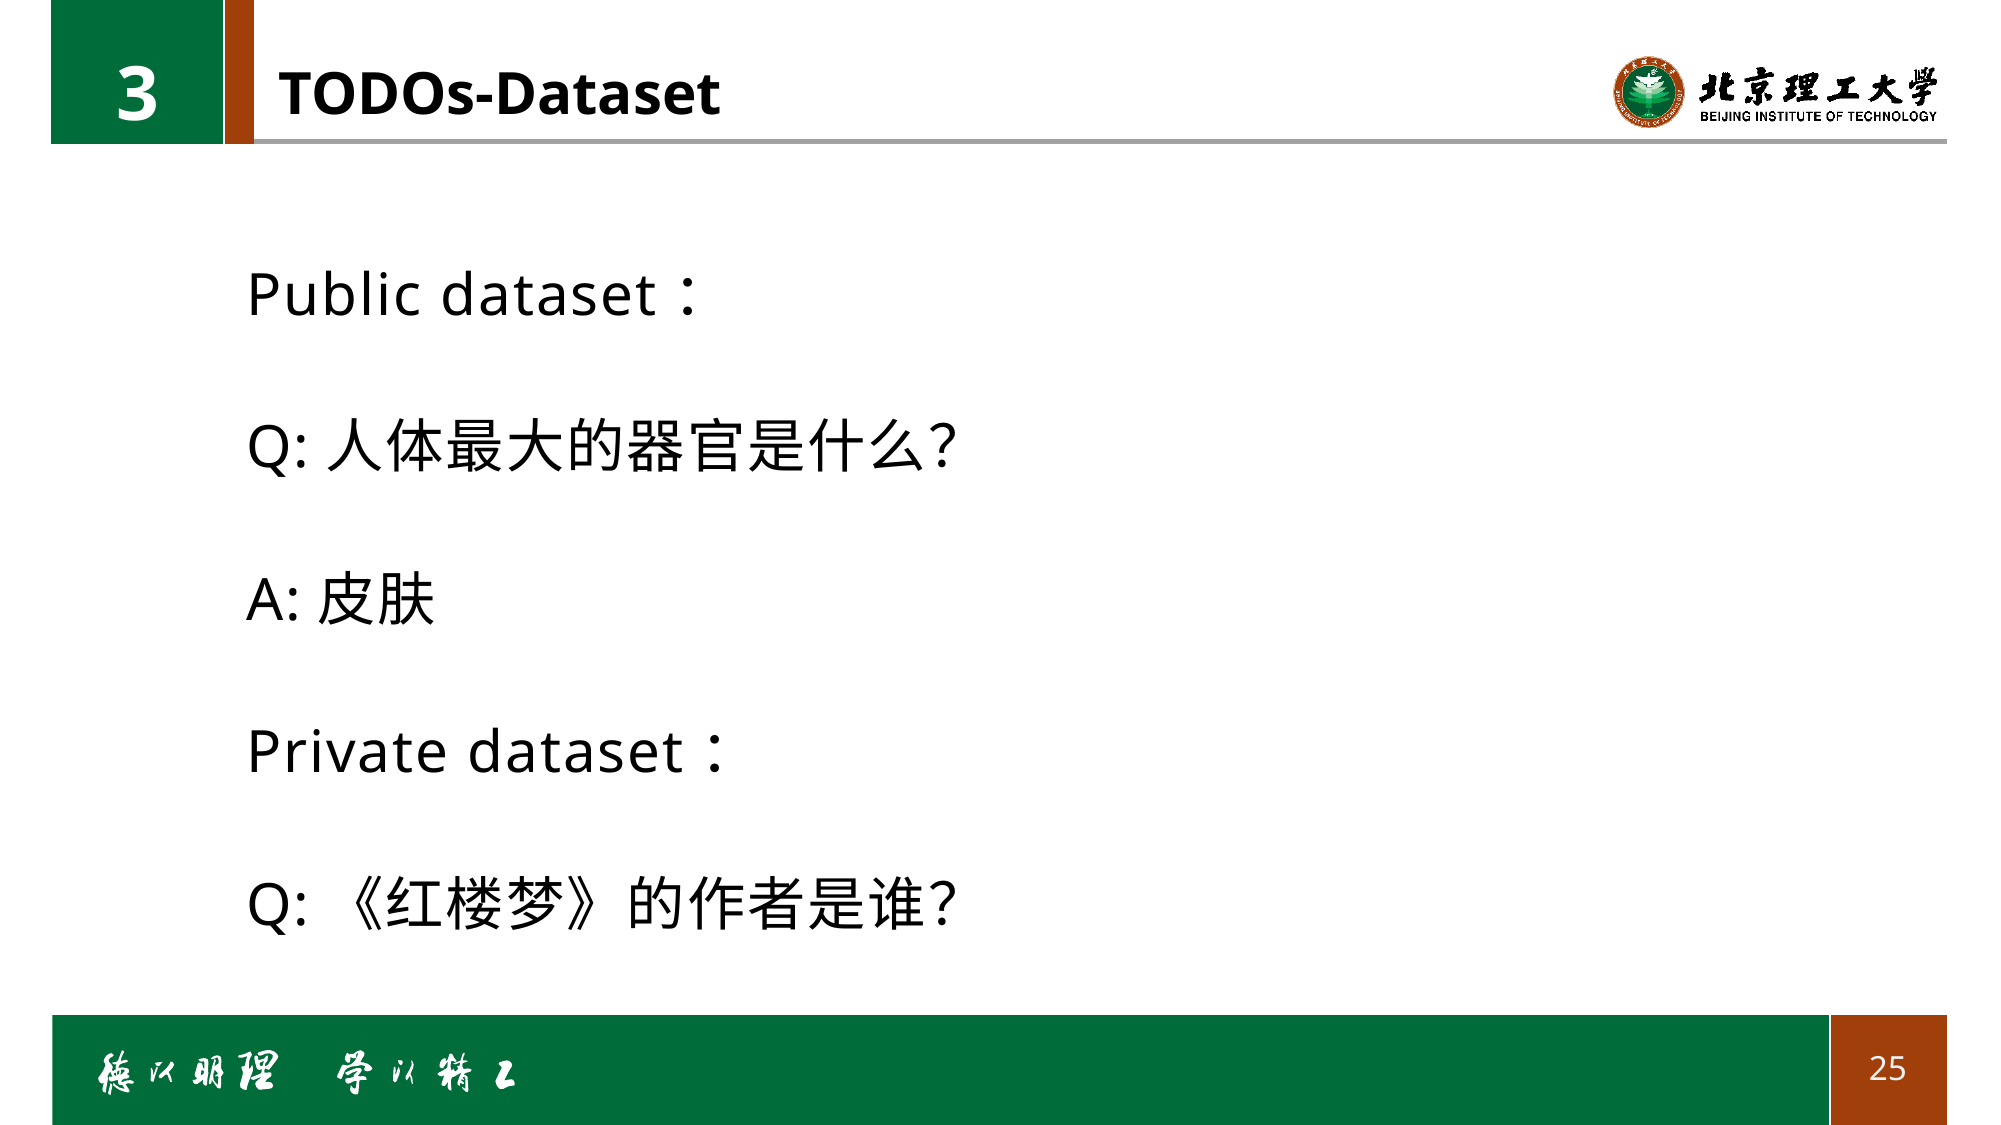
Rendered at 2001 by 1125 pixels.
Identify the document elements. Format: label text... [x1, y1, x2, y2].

text_box Public dataset： Q:人体最大的器官是什么？ A:皮肤 Private dataset： Q:《红楼梦》的作者是谁？ [156, 179, 1888, 969]
title TODOs-Dataset [263, 56, 1682, 136]
text_box 3 [58, 38, 218, 144]
picture [1682, 56, 1937, 128]
